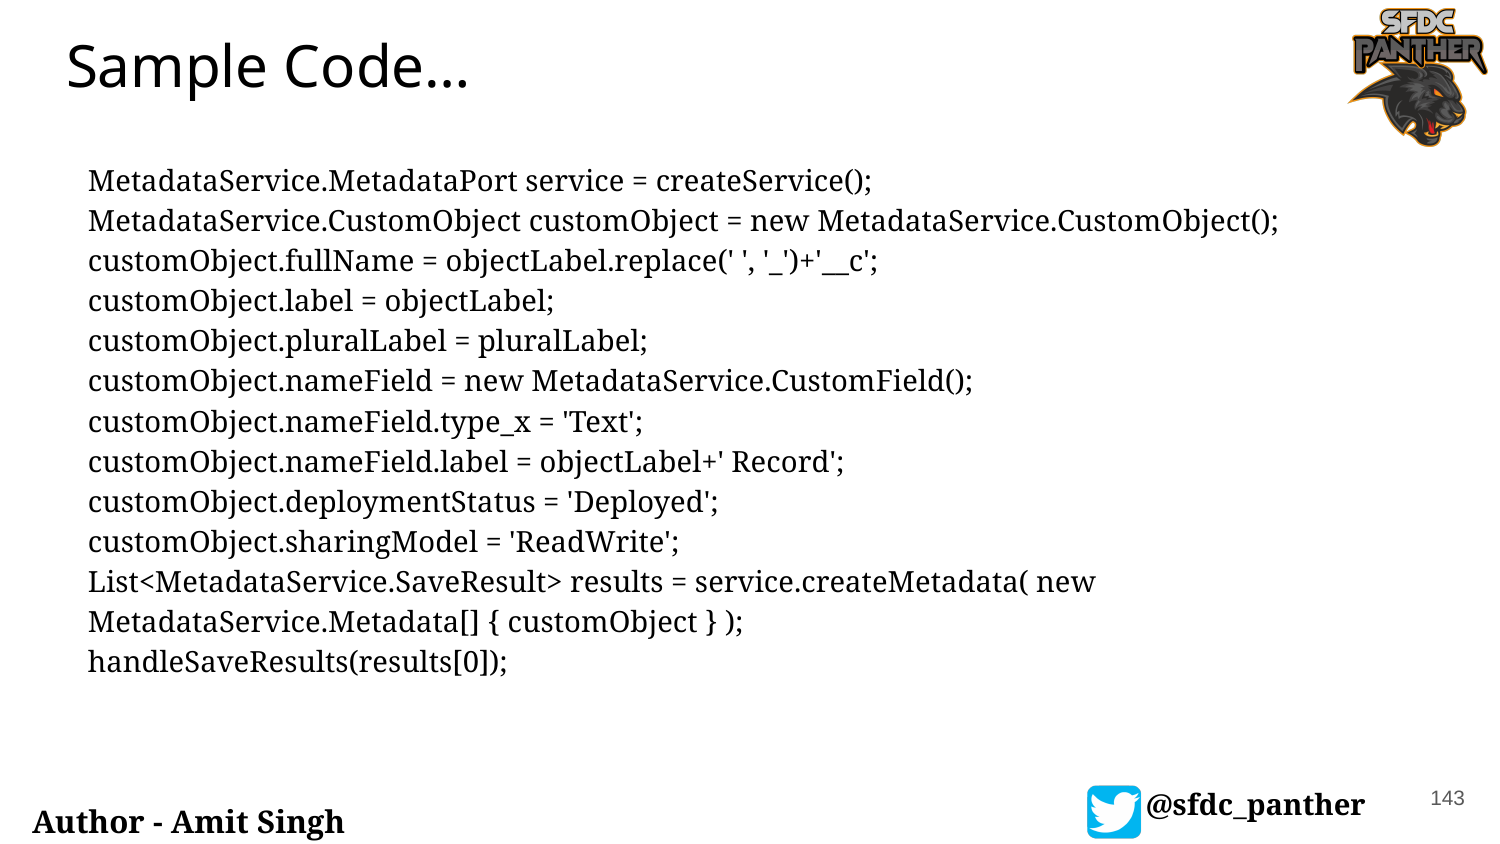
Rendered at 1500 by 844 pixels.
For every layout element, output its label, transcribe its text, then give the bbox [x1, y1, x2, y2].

list MetadataService.MetadataPort service = createService(); MetadataService.CustomObject customObject = new MetadataService.CustomObject(); customObject.fullName = objectLabel.replace(' ', '_')+'__c'; customObject.label = objectLabel; customObject.pluralLabel = pluralLabel; customObject.nameField = new MetadataService.CustomField(); customObject.nameField.type_x = 'Text'; customObject.nameField.label = objectLabel+' Record'; customObject.deploymentStatus = 'Deployed'; customObject.sharingModel = 'ReadWrite'; List<MetadataService.SaveResult> results = service.createMetadata( new MetadataService.Metadata[] { customObject } ); handleSaveResults(results[0]); [51, 141, 1449, 765]
picture [1085, 784, 1144, 842]
title Sample Code… [51, 14, 1449, 109]
slide_number 143 [1389, 764, 1480, 830]
picture [1347, 8, 1488, 147]
